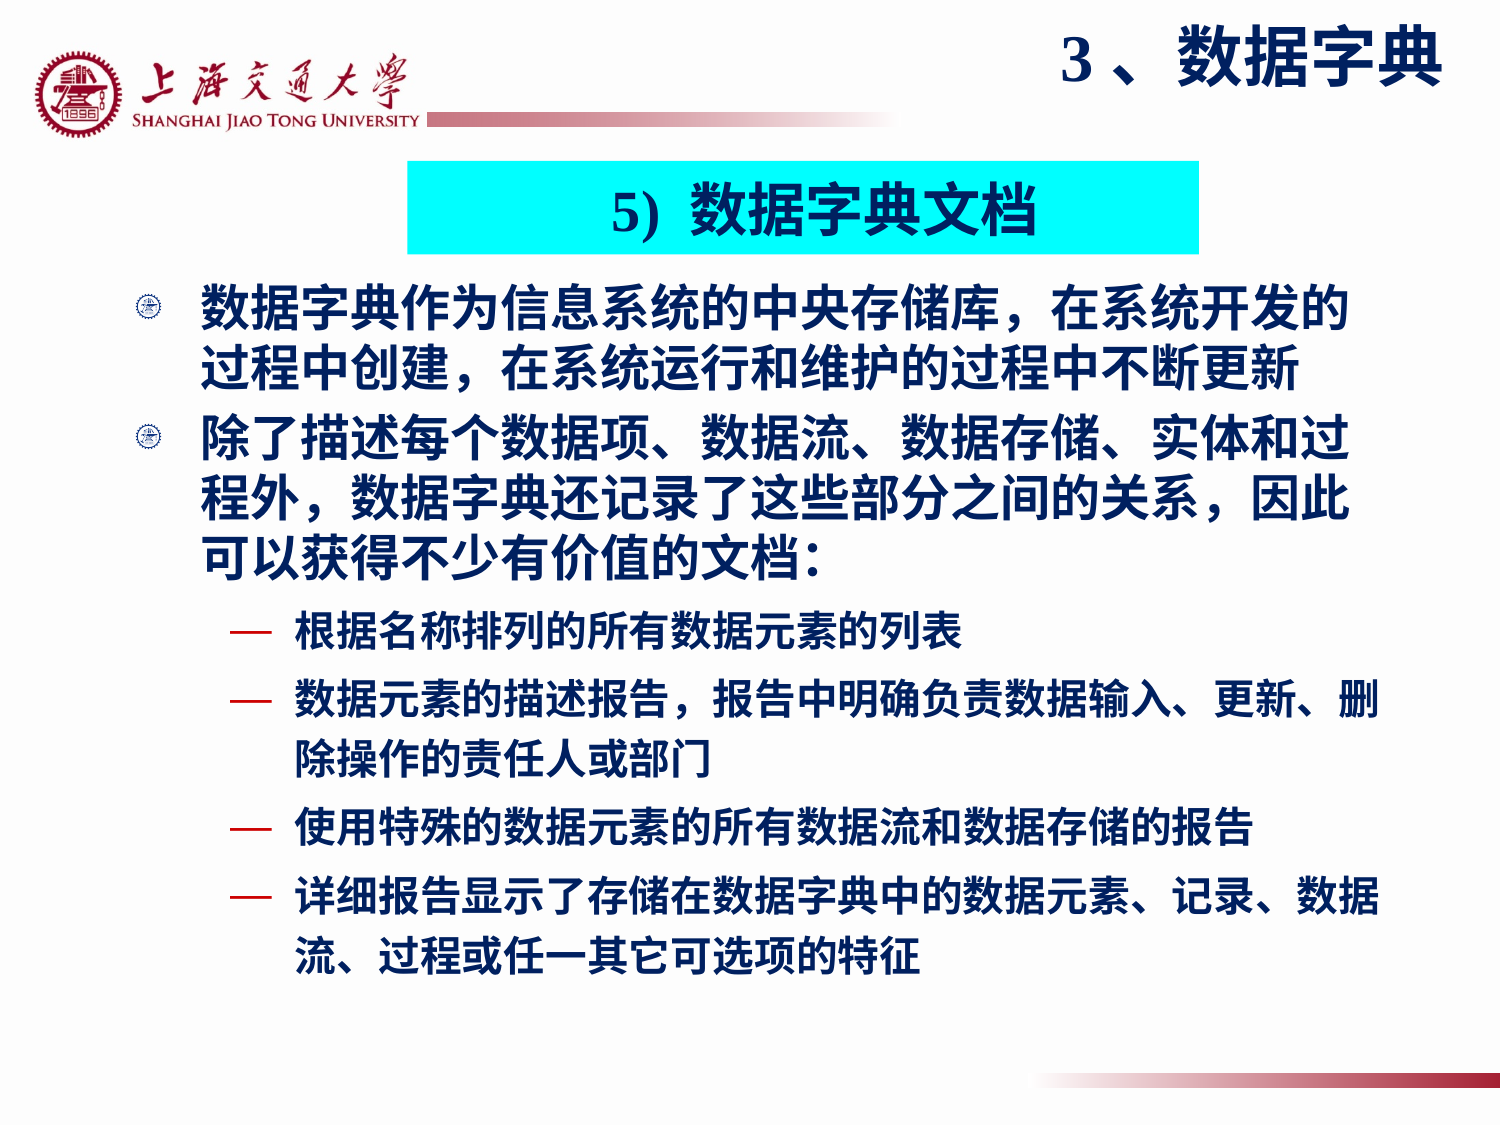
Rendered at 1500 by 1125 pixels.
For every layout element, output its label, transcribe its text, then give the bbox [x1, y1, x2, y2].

picture [0, 0, 1500, 1125]
text_box 5) 数据字典文档 [407, 160, 1199, 255]
text_box 数据字典作为信息系统的中央存储库，在系统开发的过程中创建，在系统运行和维护的过程中不断更新 除了描述每个数据项、数据流、数据存储、实体和过程外，数据字典还记录了这些部分之间的关系，因此可以获得不少有价值的文档： 根据名称排列的所有数据元素的列表 数据元素的描述报告，报告中明确负责数据输入、更新、删除操作的责任人或部门 使用特殊的数据元素的所有数据流和数据存储的报告 详细报告显示了存储在数据字典中的数据元素、记录、数据流、过程或任一其它可选项的特征 [112, 268, 1412, 987]
text_box 3、数据字典 [643, 7, 1459, 102]
